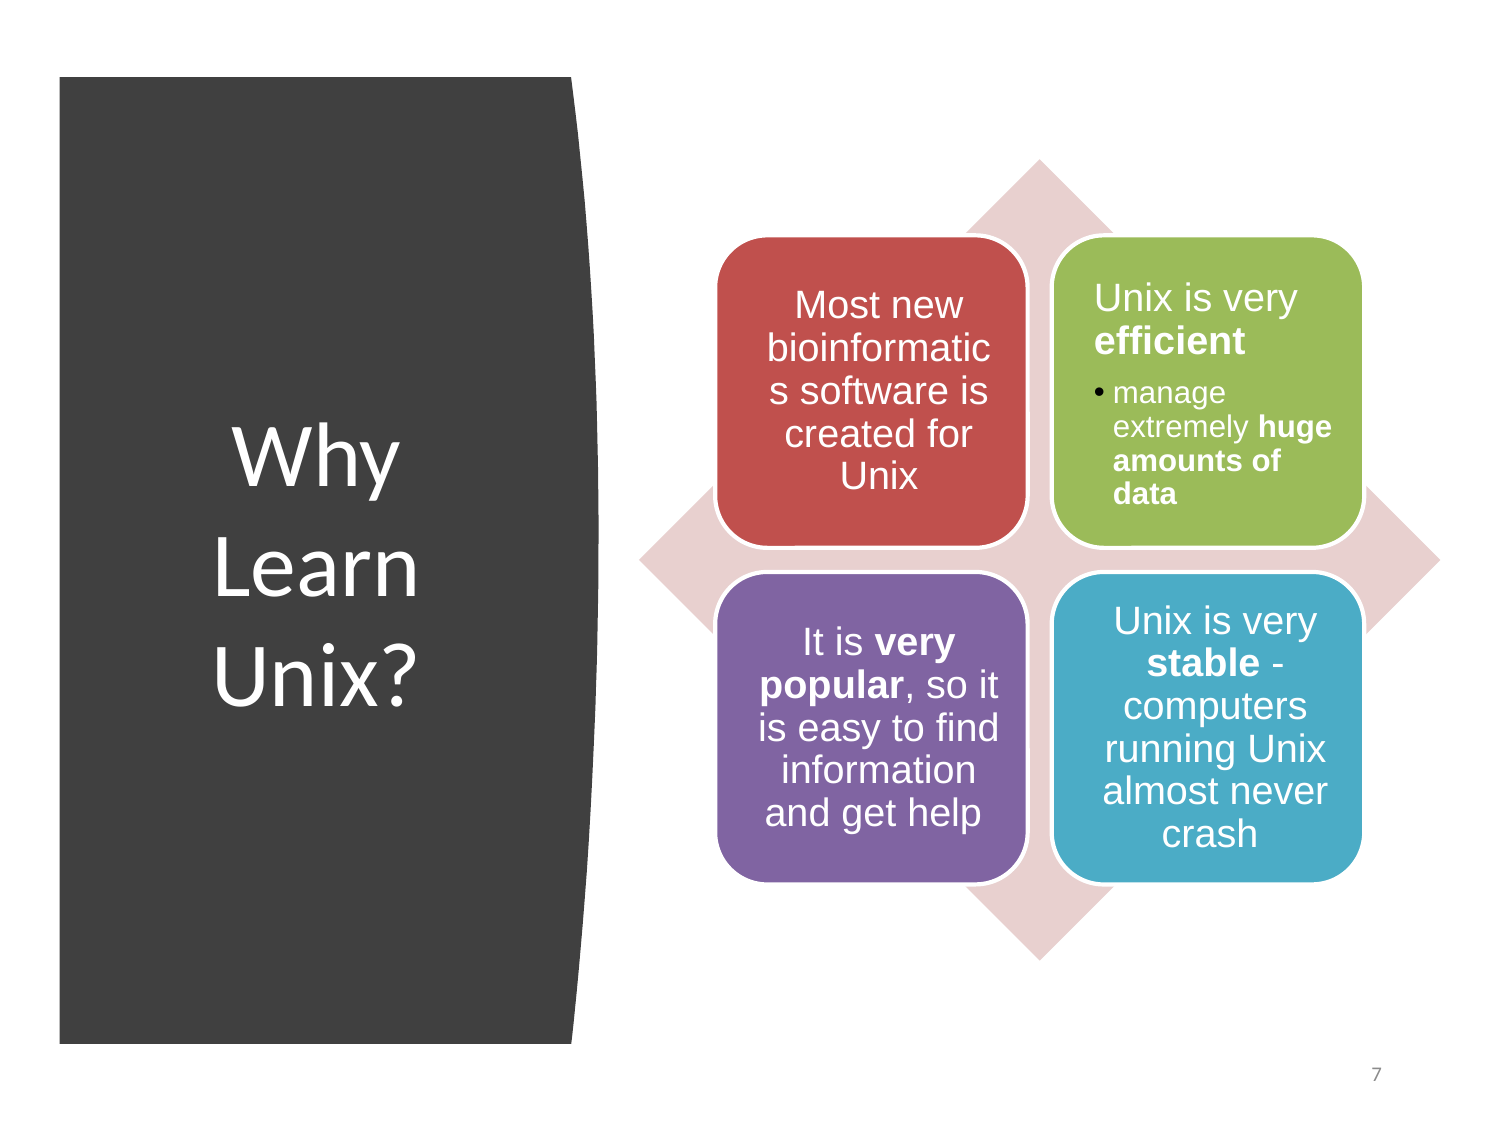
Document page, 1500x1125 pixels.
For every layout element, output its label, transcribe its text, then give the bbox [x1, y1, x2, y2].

title Why Learn Unix? [106, 166, 527, 953]
slide_number 7 [1319, 1051, 1397, 1103]
text_box [57, 75, 601, 1046]
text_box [638, 76, 1441, 1043]
